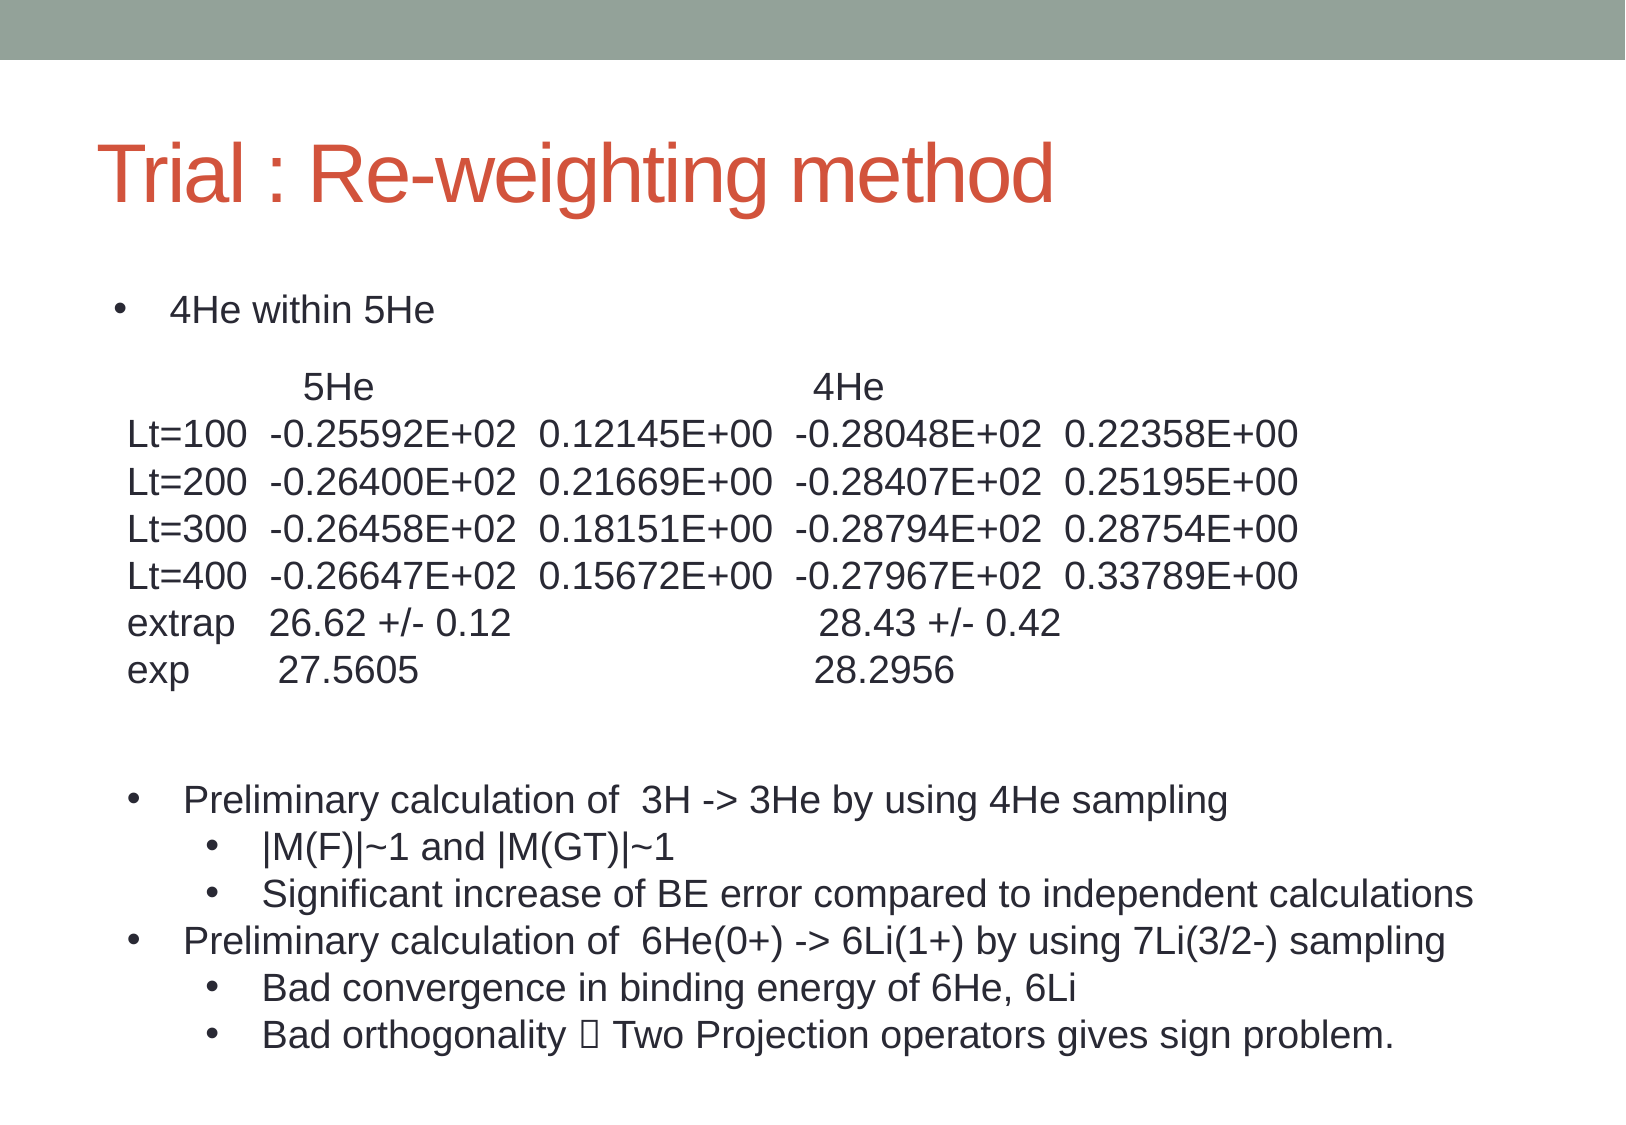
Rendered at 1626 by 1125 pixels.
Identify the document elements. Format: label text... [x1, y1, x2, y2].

text_box 5He 4He Lt=100 -0.25592E+02 0.12145E+00 -0.28048E+02 0.22358E+00 Lt=200 -0.26400E+02 0.21669E+00 -0.28407E+02 0.25195E+00 Lt=300 -0.26458E+02 0.18151E+00 -0.28794E+02 0.28754E+00 Lt=400 -0.26647E+02 0.15672E+00 -0.27967E+02 0.33789E+00 extrap 26.62 +/- 0.12 28.43 +/- 0.42 exp 27.5605 28.2956 [112, 354, 1449, 699]
title Trial : Re-weighting method [81, 87, 1544, 250]
text_box Preliminary calculation of 3H -> 3He by using 4He sampling |M(F)|~1 and |M(GT)|~1 Significant increase of BE error compared to independent calculations Preliminary calculation of 6He(0+) -> 6Li(1+) by using 7Li(3/2-) sampling Bad convergence in binding energy of 6He, 6Li Bad orthogonality  Two Projection operators gives sign problem. [112, 766, 1597, 1065]
text_box 4He within 5He [98, 276, 451, 339]
